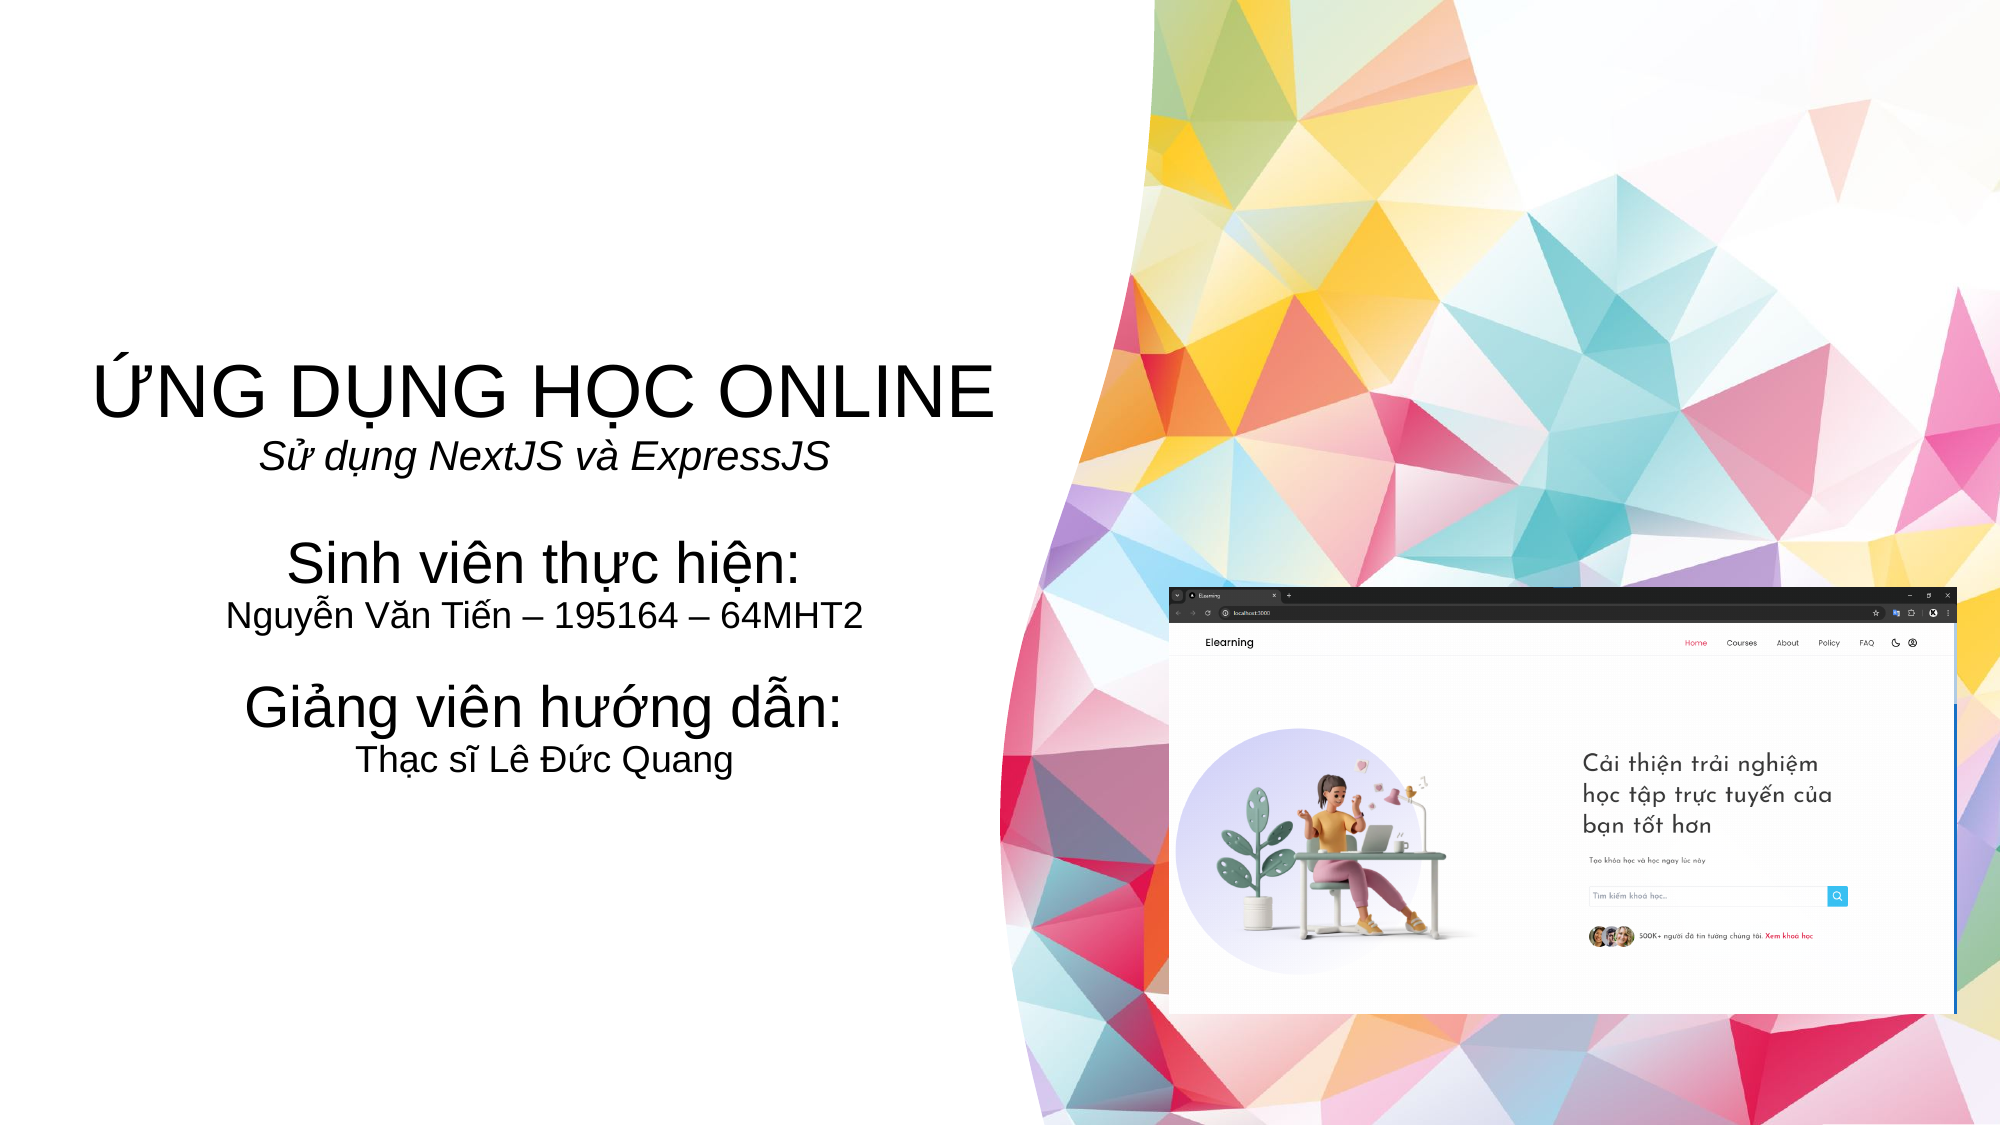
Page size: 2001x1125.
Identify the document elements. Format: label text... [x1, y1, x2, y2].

title ỨNG DỤNG HỌC ONLINE Sử dụng NextJS và ExpressJS Sinh viên thực hiện: Nguyễn Văn Tiến – 195164 – 64MHT2 Giảng viên hướng dẫn: Thạc sĩ Lê Đức Quang [66, 122, 999, 1011]
picture [999, 0, 2001, 1125]
